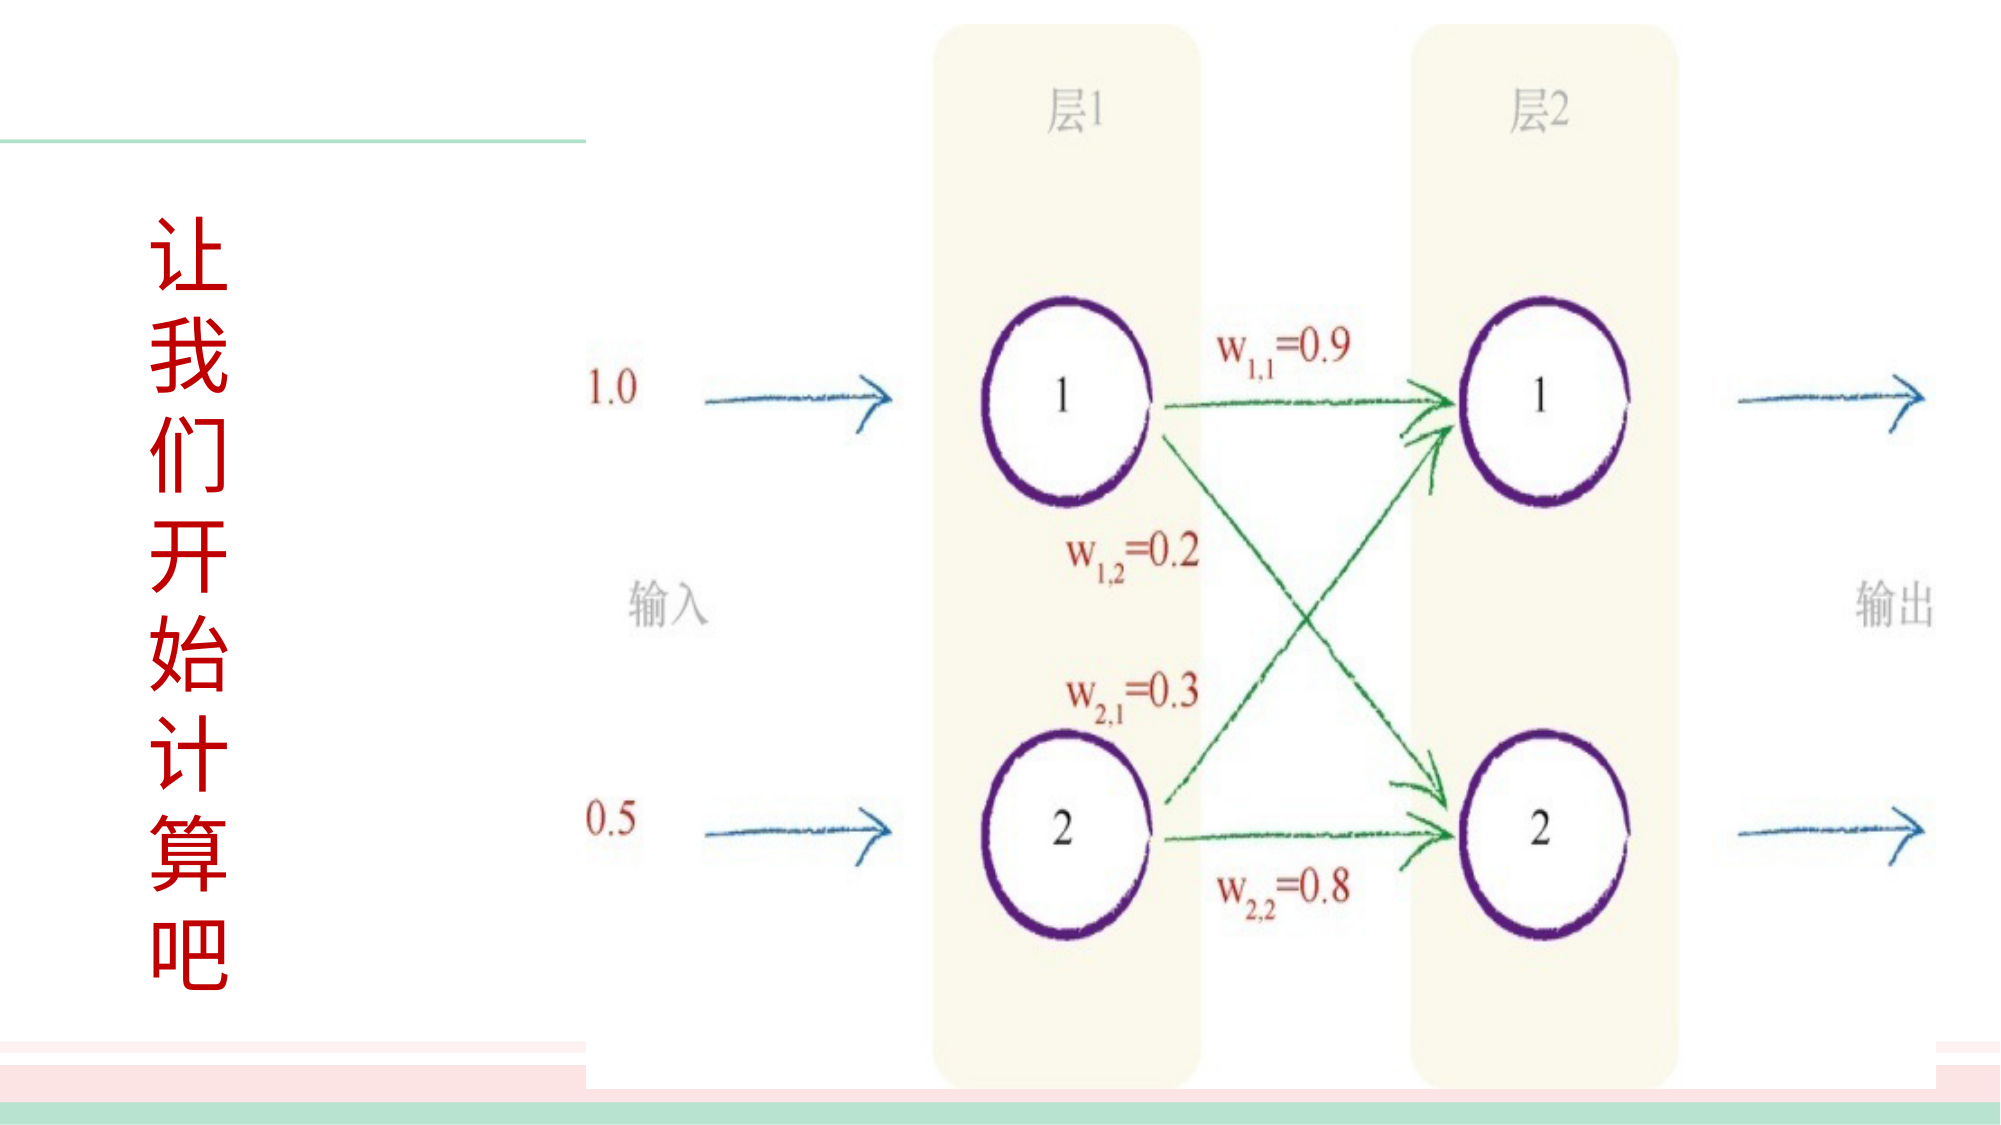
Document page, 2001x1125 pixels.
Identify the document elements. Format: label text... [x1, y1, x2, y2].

picture [0, 0, 2001, 1125]
text_box 让我们开始计算吧 [132, 195, 276, 1010]
